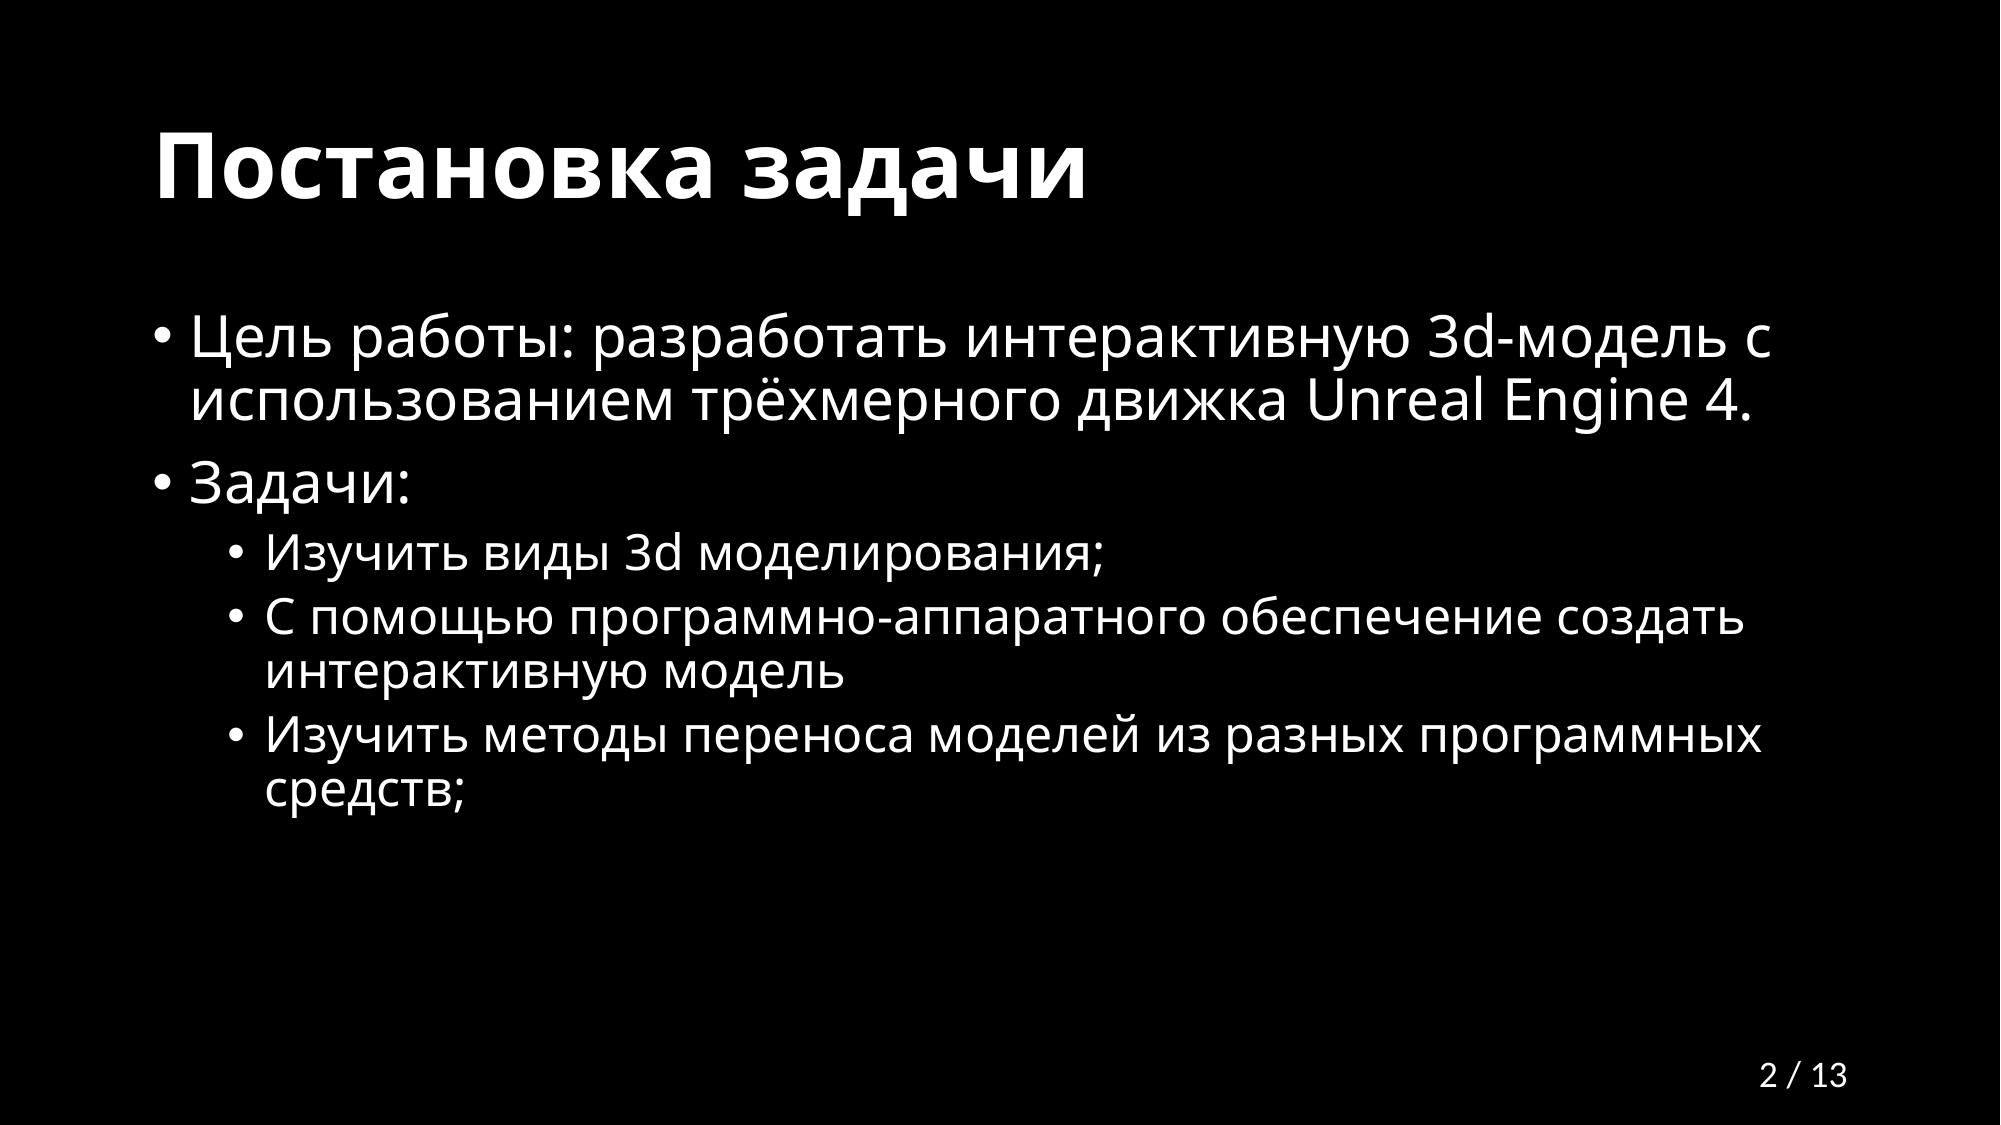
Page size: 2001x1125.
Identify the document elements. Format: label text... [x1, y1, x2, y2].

title Постановка задачи [137, 59, 1863, 278]
slide_number 2 / 13 [1412, 1042, 1863, 1103]
list Цель работы: разработать интерактивную 3d-модель с использованием трёхмерного движка Unreal Engine 4. Задачи: Изучить виды 3d моделирования; С помощью программно-аппаратного обеспечение создать интерактивную модель Изучить методы переноса моделей из разных программных средств; [137, 299, 1863, 1026]
